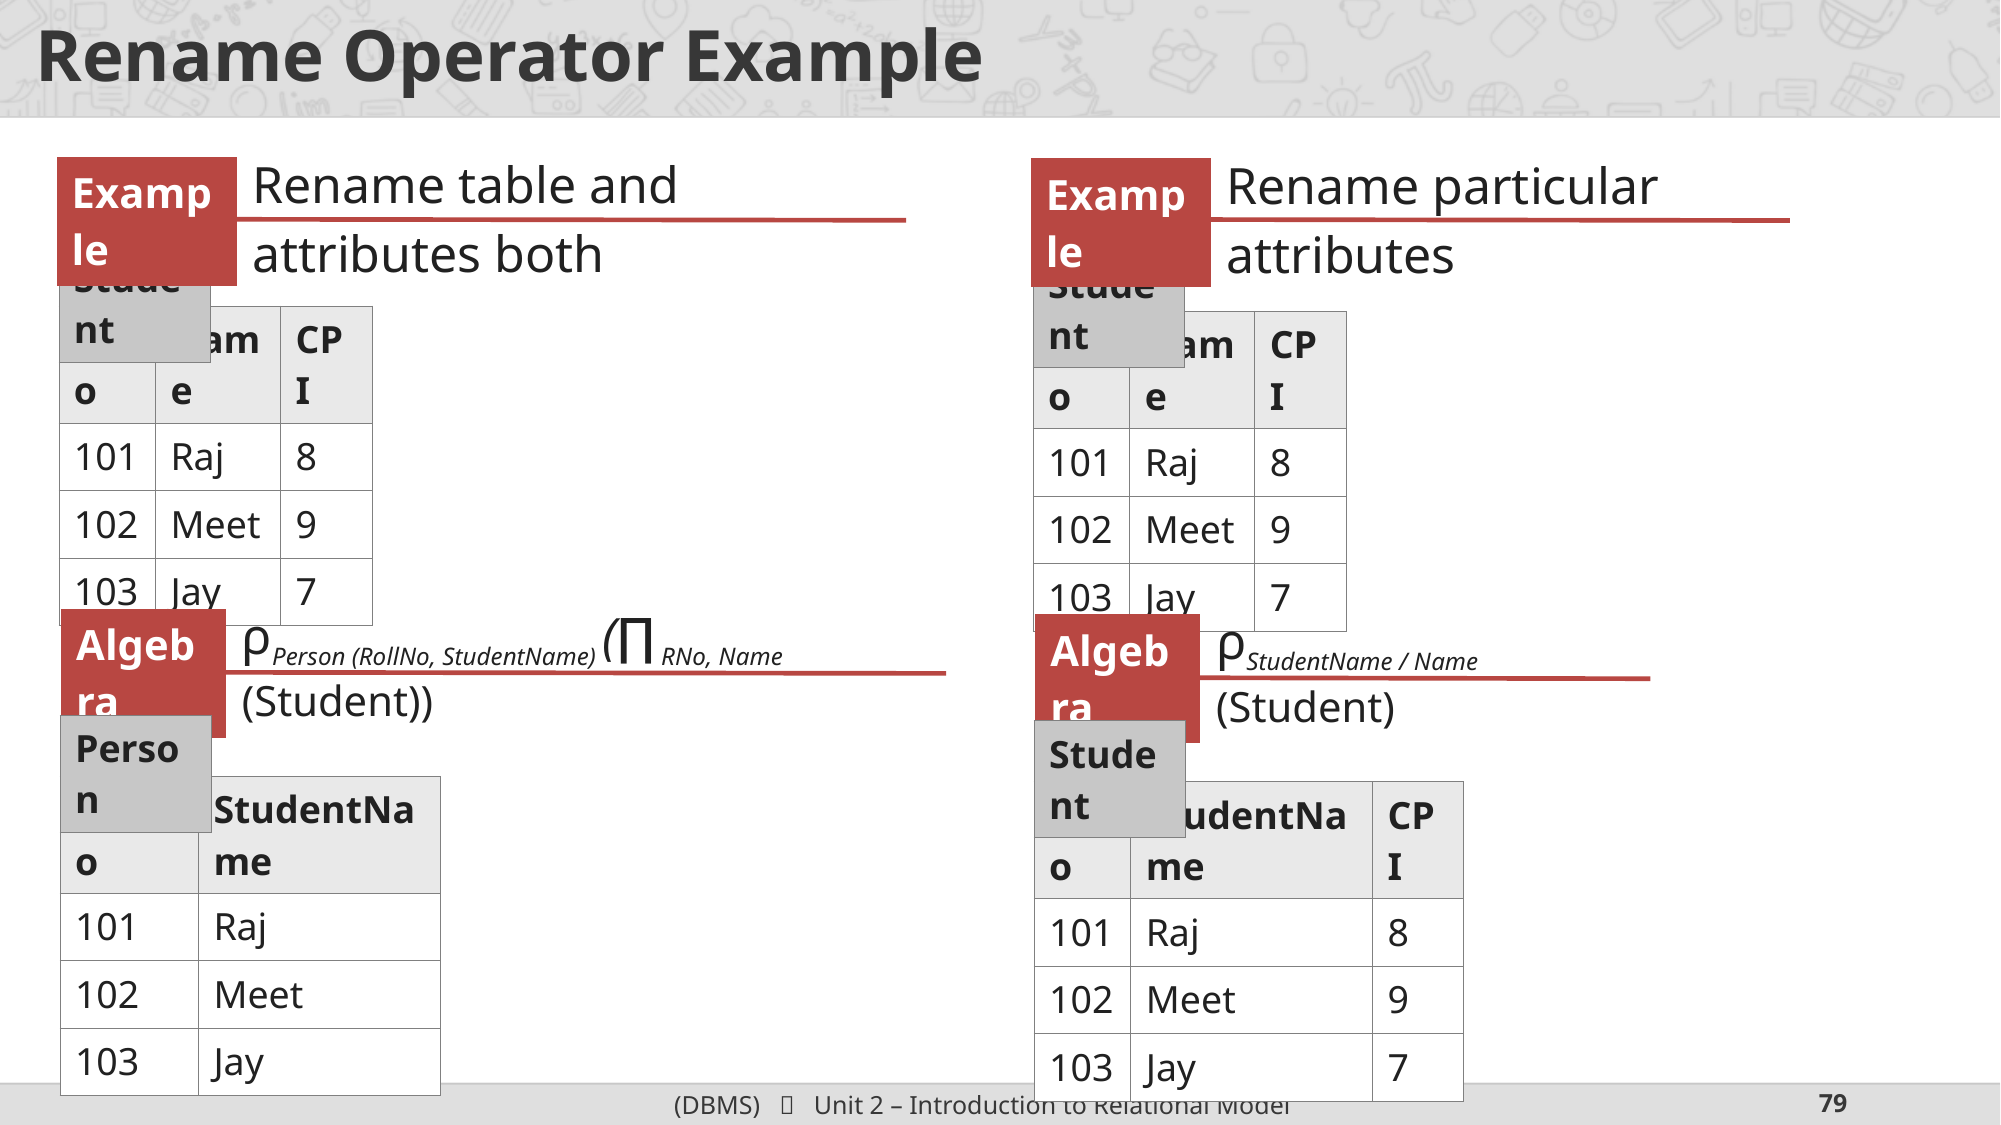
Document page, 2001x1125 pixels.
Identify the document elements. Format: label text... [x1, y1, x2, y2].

table_cell Meet [156, 491, 280, 558]
table_cell 101 [60, 424, 155, 490]
table_header ρStudentName / Name (Student) [1201, 599, 1663, 742]
table_header Student [1034, 287, 1184, 367]
table_cell 7 [281, 559, 372, 594]
table_cell 101 [1035, 899, 1130, 966]
table_header Example [57, 157, 237, 286]
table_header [1212, 144, 1813, 296]
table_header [1035, 721, 1185, 837]
table_cell Jay [156, 559, 280, 625]
table_cell 8 [1255, 429, 1346, 496]
table_cell 102 [1034, 497, 1129, 563]
table_header Rename table and attributes both [237, 143, 934, 295]
table_header Rno [60, 363, 155, 423]
title Rename Operator Example [0, 0, 2000, 117]
table_header Algebra [61, 674, 226, 738]
table_header Student [60, 286, 210, 362]
table_header StudentName [1131, 782, 1372, 898]
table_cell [1131, 967, 1372, 1033]
table_cell 101 [1034, 429, 1129, 496]
table_cell 7 [1255, 564, 1346, 599]
table_cell 102 [61, 961, 198, 1028]
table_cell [1131, 1034, 1372, 1101]
table_cell 9 [281, 491, 372, 558]
table_cell 8 [281, 424, 372, 490]
table_cell 103 [61, 1029, 198, 1095]
table_cell Jay [1130, 564, 1254, 631]
table_header Algebra [1035, 614, 1200, 677]
table_cell 101 [61, 894, 198, 960]
table_cell 9 [1255, 497, 1346, 563]
table_header Name [156, 307, 280, 423]
table_cell 102 [1035, 967, 1130, 1033]
table_cell Raj [199, 894, 440, 960]
table_header CPI [1255, 312, 1346, 428]
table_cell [1373, 1034, 1463, 1101]
table_header Algebra [61, 609, 226, 672]
table_header CPI [1373, 782, 1463, 898]
table_cell 103 [60, 559, 155, 625]
table_cell Jay [199, 1029, 440, 1095]
table_cell 102 [60, 491, 155, 558]
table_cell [1035, 1034, 1130, 1101]
table_cell 103 [1034, 564, 1129, 631]
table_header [1031, 158, 1211, 287]
table_cell Meet [199, 961, 440, 1028]
table_header RollNo [61, 833, 198, 893]
table_header Rno [1035, 838, 1130, 898]
table_cell Meet [1130, 497, 1254, 563]
table_cell Raj [1131, 899, 1372, 966]
table_header Rno [1034, 368, 1129, 428]
table_header Algebra [1035, 679, 1200, 743]
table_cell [1373, 967, 1463, 1033]
table_header Name [1130, 312, 1254, 428]
table_cell Raj [156, 424, 280, 490]
table_cell Raj [1130, 429, 1254, 496]
table_header CPI [281, 307, 372, 423]
table_header ρPerson (RollNo, StudentName) (∏ RNo, Name (Student)) [227, 594, 984, 737]
table_header StudentName [199, 777, 440, 893]
table_header Person [61, 716, 211, 832]
table_cell 8 [1373, 899, 1463, 966]
